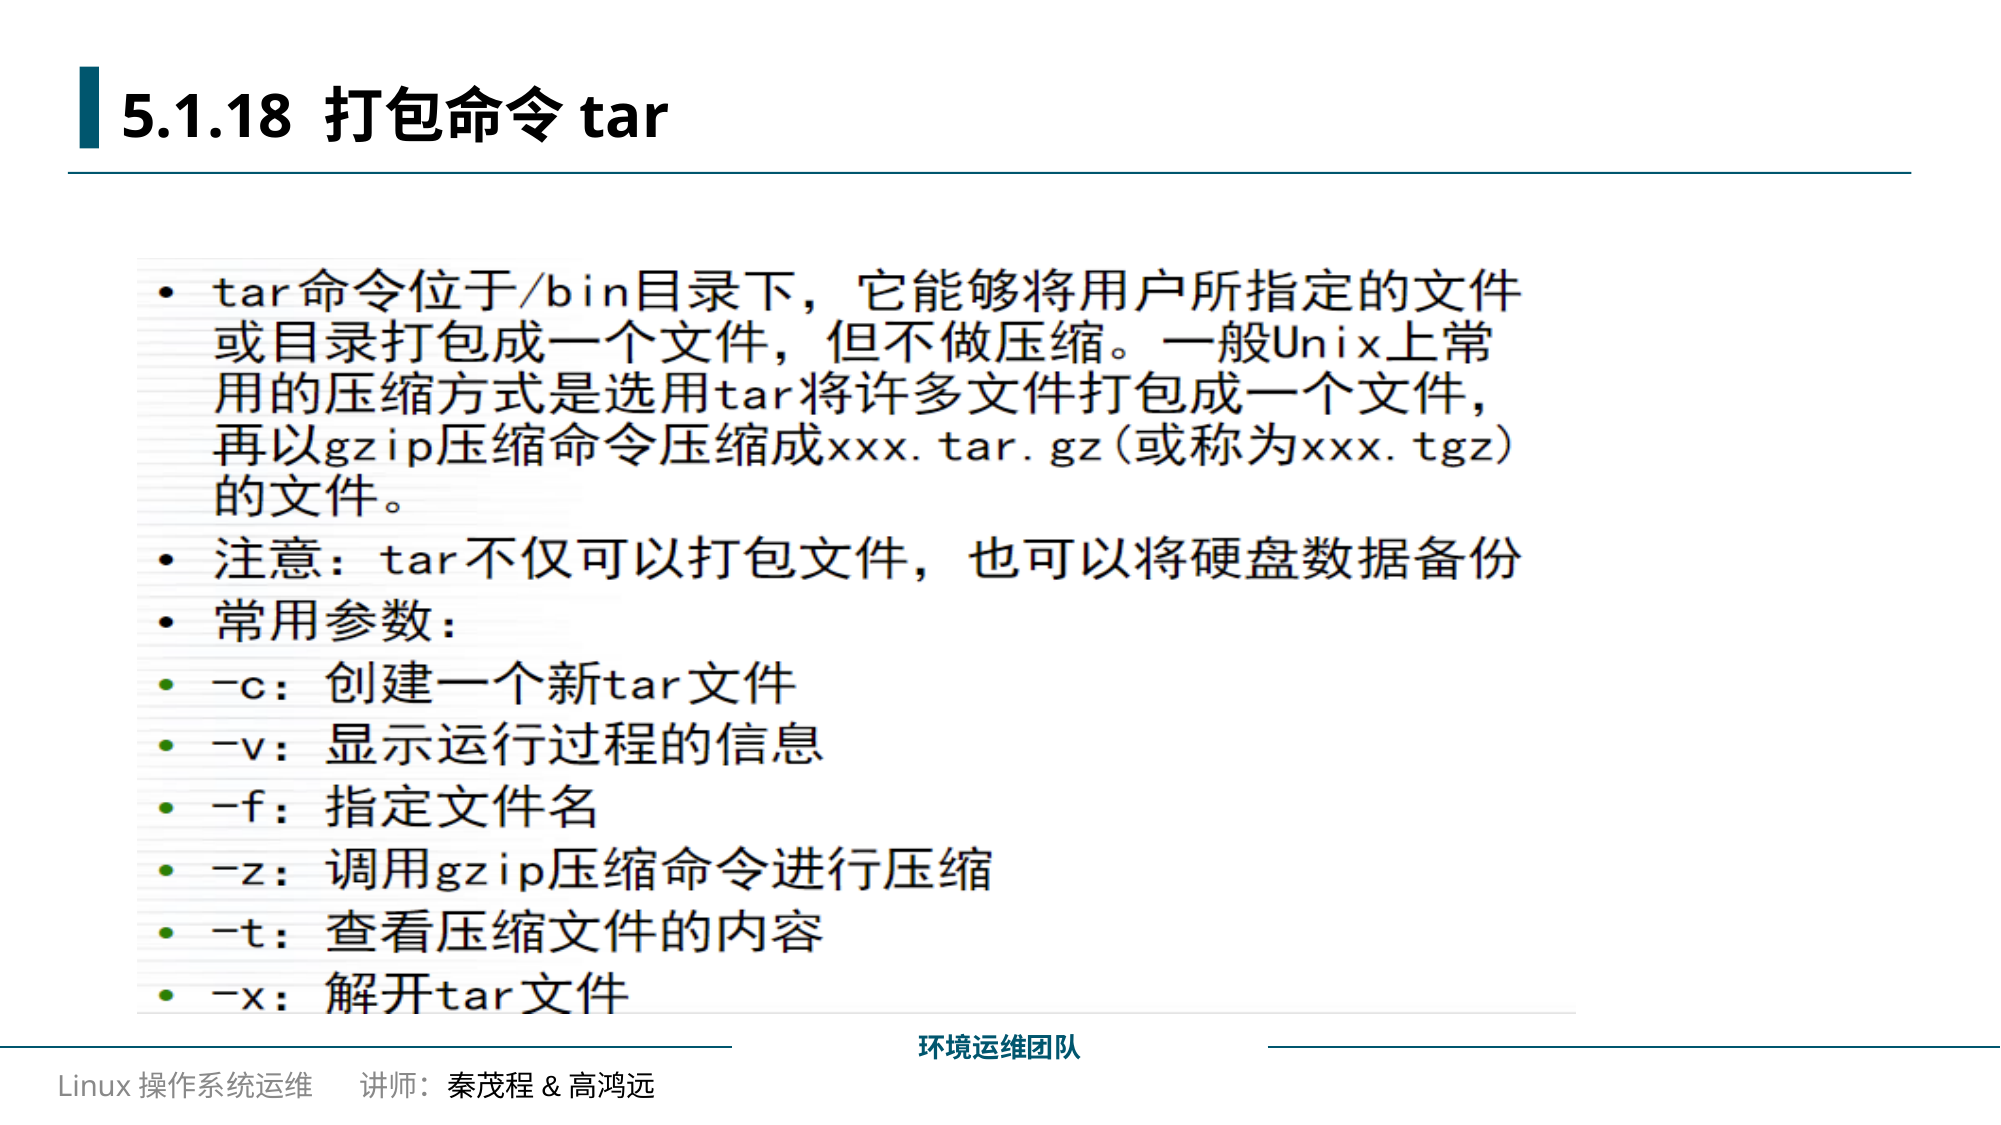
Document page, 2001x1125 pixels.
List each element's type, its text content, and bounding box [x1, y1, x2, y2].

title 5.1.18 打包命令tar [103, 66, 1460, 161]
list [137, 258, 1576, 1014]
